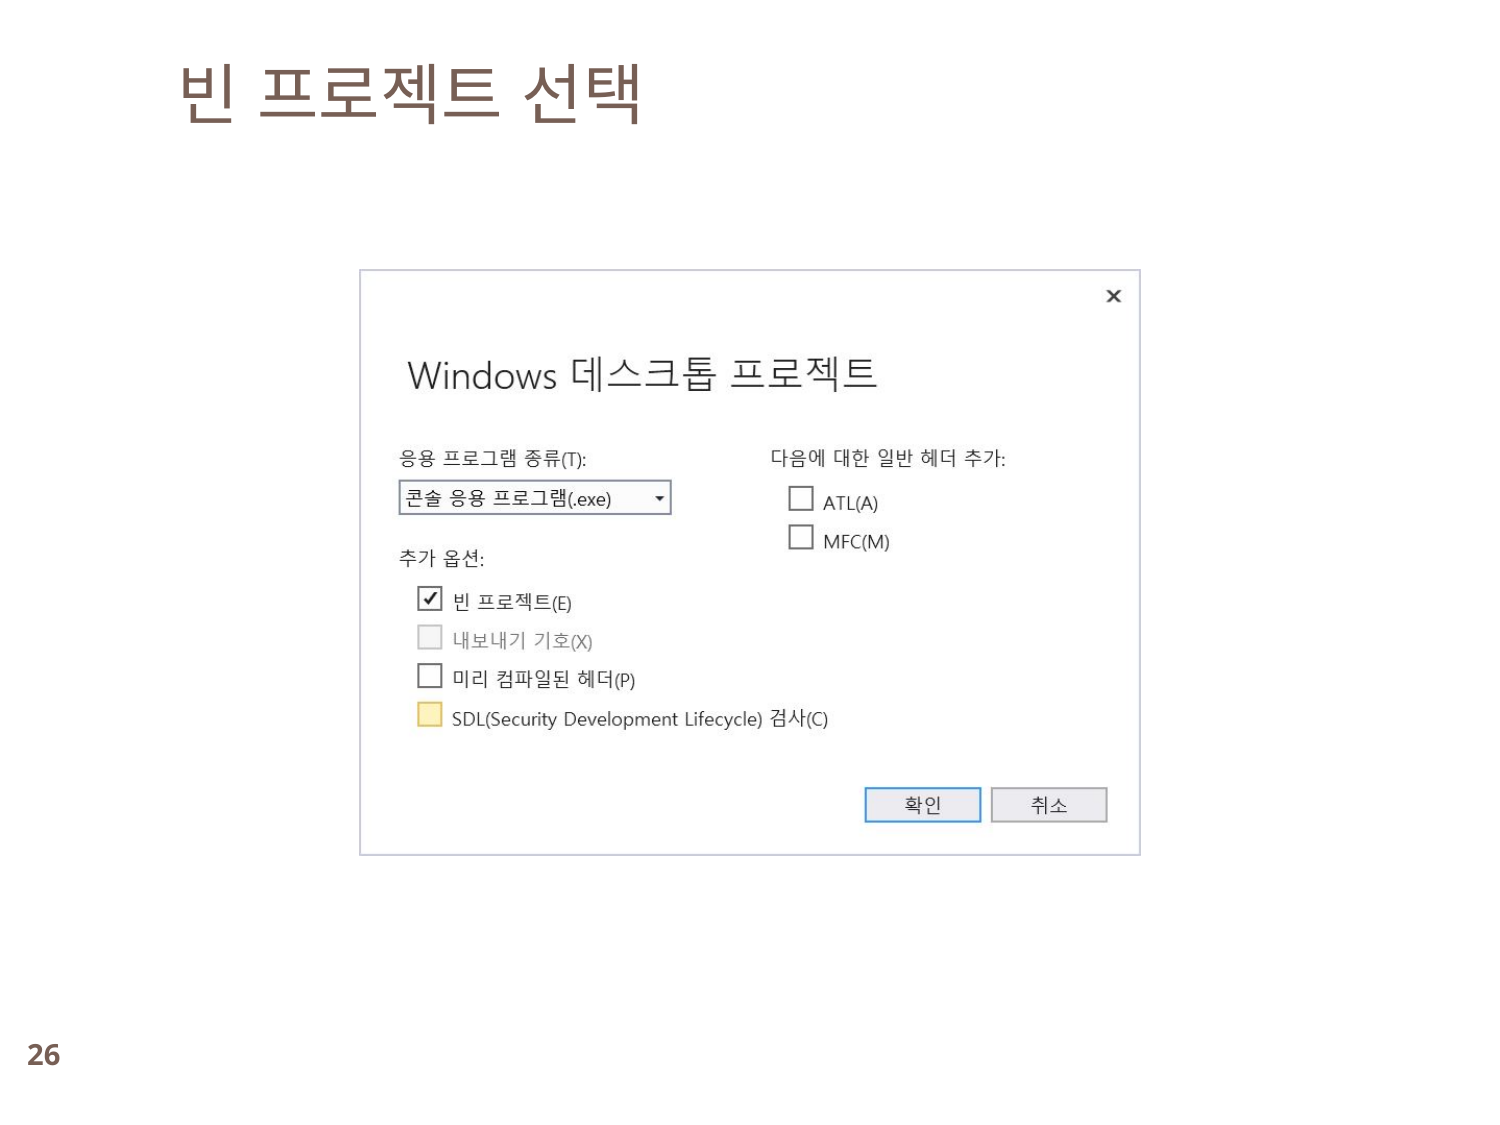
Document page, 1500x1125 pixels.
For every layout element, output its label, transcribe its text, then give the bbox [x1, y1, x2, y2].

picture [359, 268, 1141, 857]
title 빈 프로젝트 선택 [162, 37, 1500, 149]
slide_number 26 [0, 1025, 88, 1088]
